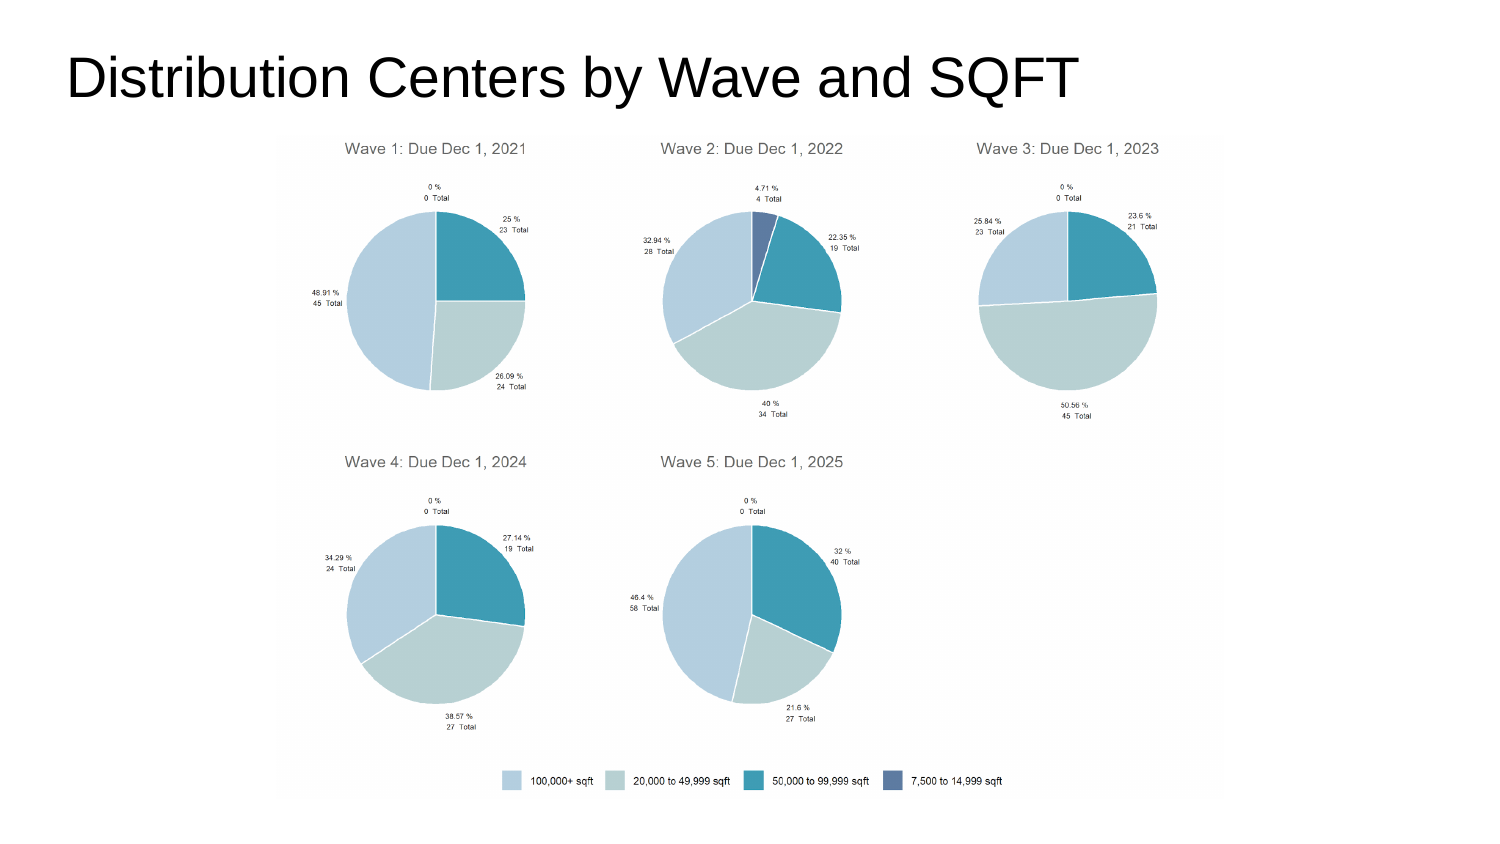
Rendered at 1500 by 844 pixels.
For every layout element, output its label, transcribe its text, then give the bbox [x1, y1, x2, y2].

picture [276, 135, 1224, 799]
title Distribution Centers by Wave and SQFT [51, 31, 1449, 126]
